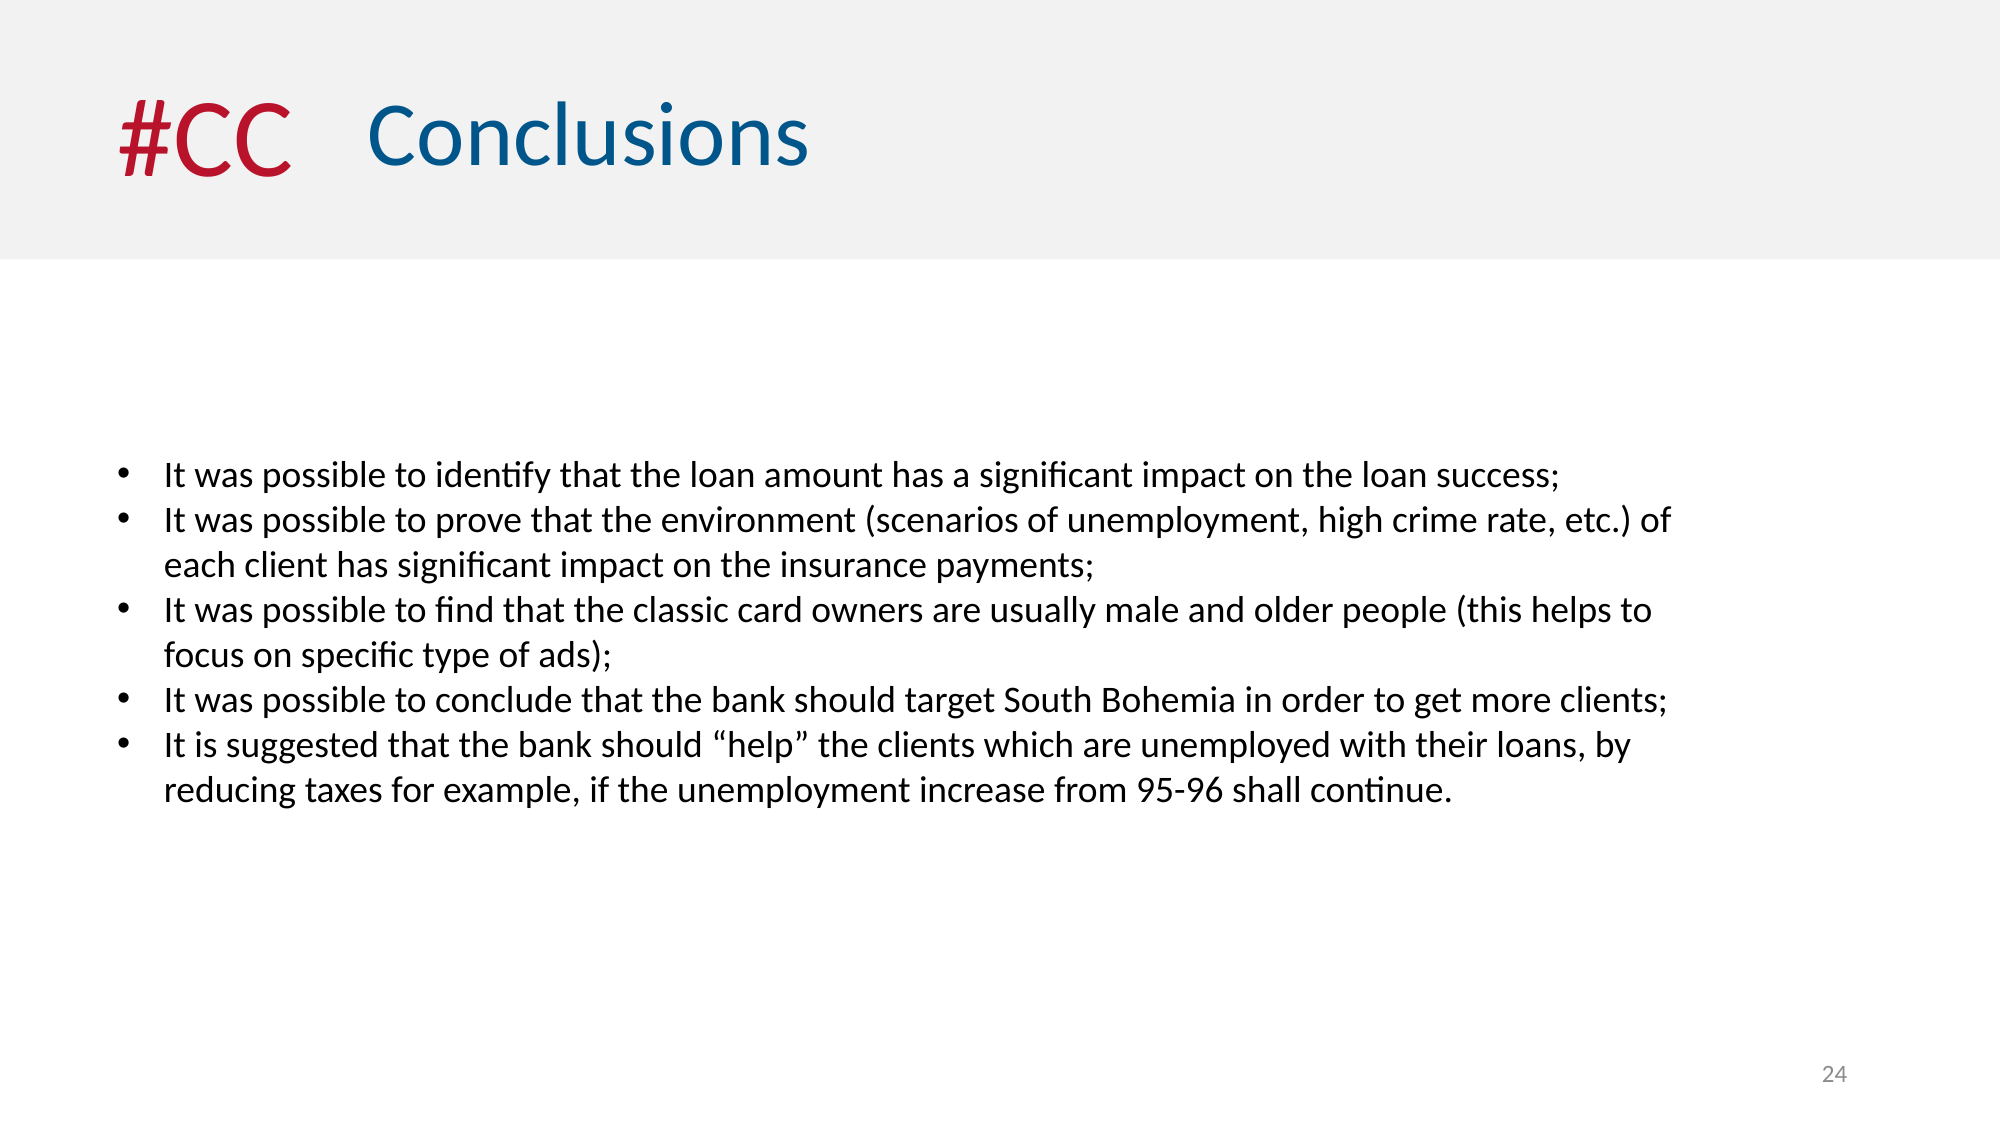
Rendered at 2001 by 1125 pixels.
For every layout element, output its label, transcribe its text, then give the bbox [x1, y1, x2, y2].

text_box Conclusions [352, 66, 827, 192]
text_box It was possible to identify that the loan amount has a significant impact on the loan success; It was possible to prove that the environment (scenarios of unemployment, high crime rate, etc.) of each client has significant impact on the insurance payments; It was possible to find that the classic card owners are usually male and older people (this helps to focus on specific type of ads); It was possible to conclude that the bank should target South Bohemia in order to get more clients; It is suggested that the bank should “help” the clients which are unemployed with their loans, by reducing taxes for example, if the unemployment increase from 95-96 shall continue. [102, 442, 1729, 817]
text_box #CC [102, 56, 411, 207]
text_box [0, 0, 2000, 260]
slide_number 24 [1412, 1042, 1863, 1103]
